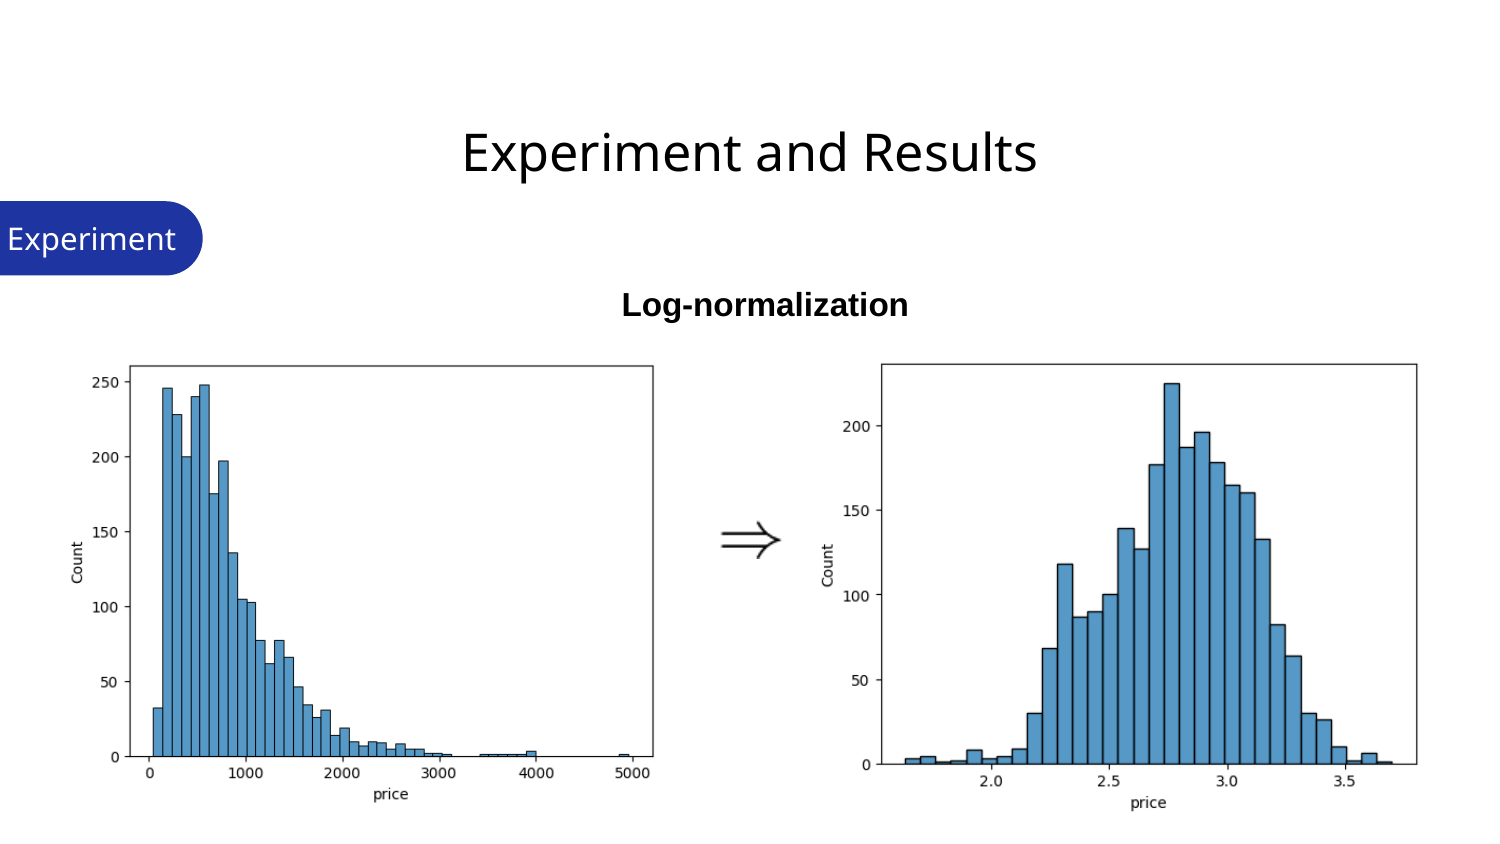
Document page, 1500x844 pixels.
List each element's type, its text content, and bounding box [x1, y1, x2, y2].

picture [59, 356, 662, 813]
picture [810, 354, 1426, 821]
text_box Experiment [0, 201, 202, 275]
text_box Log-normalization [601, 275, 930, 331]
title Experiment and Results [77, 77, 1423, 224]
picture [701, 510, 798, 560]
